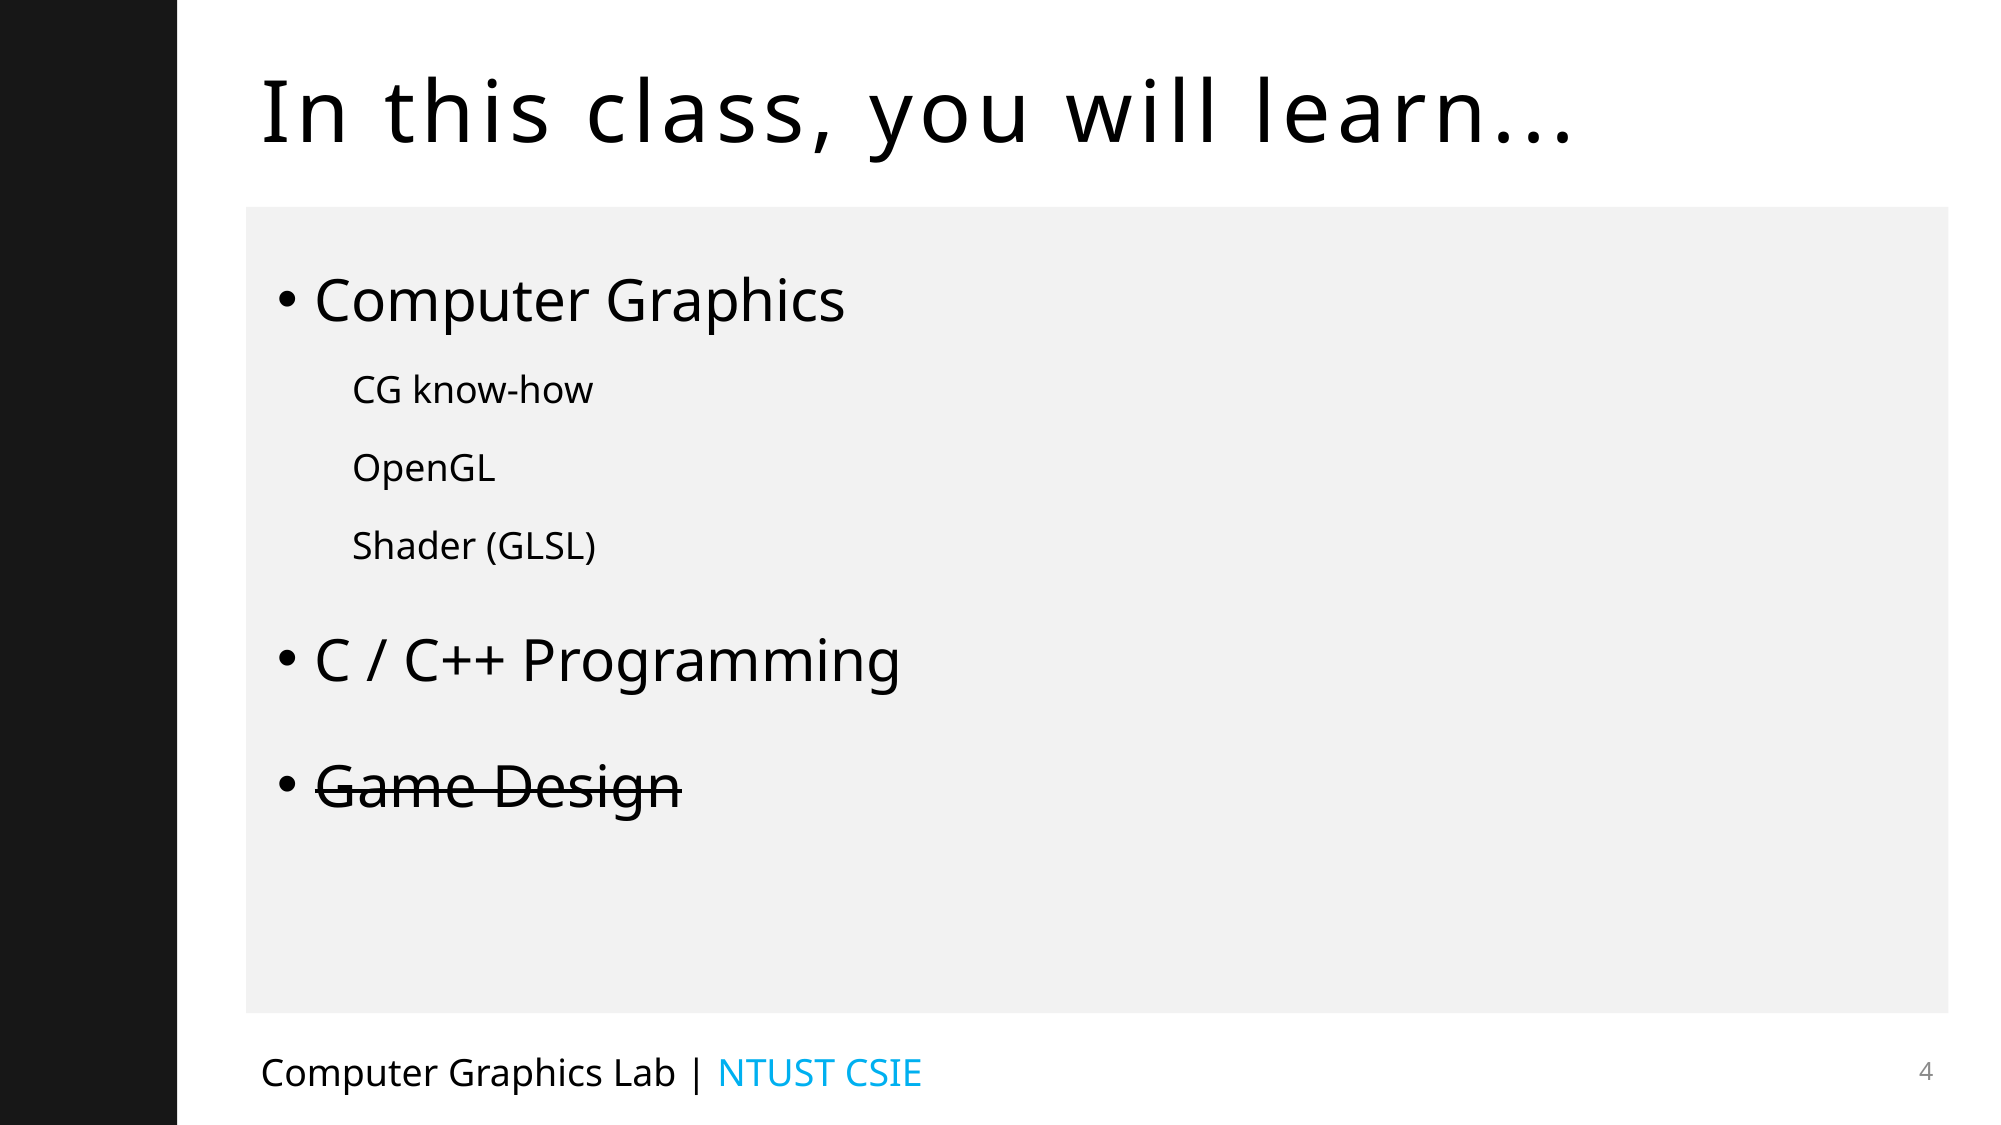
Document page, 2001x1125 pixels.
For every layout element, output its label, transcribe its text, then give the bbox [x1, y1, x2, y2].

list Computer Graphics CG know-how OpenGL Shader (GLSL) C / C++ Programming Game Design [262, 220, 1932, 999]
title In this class, you will learn... [246, 59, 1949, 169]
